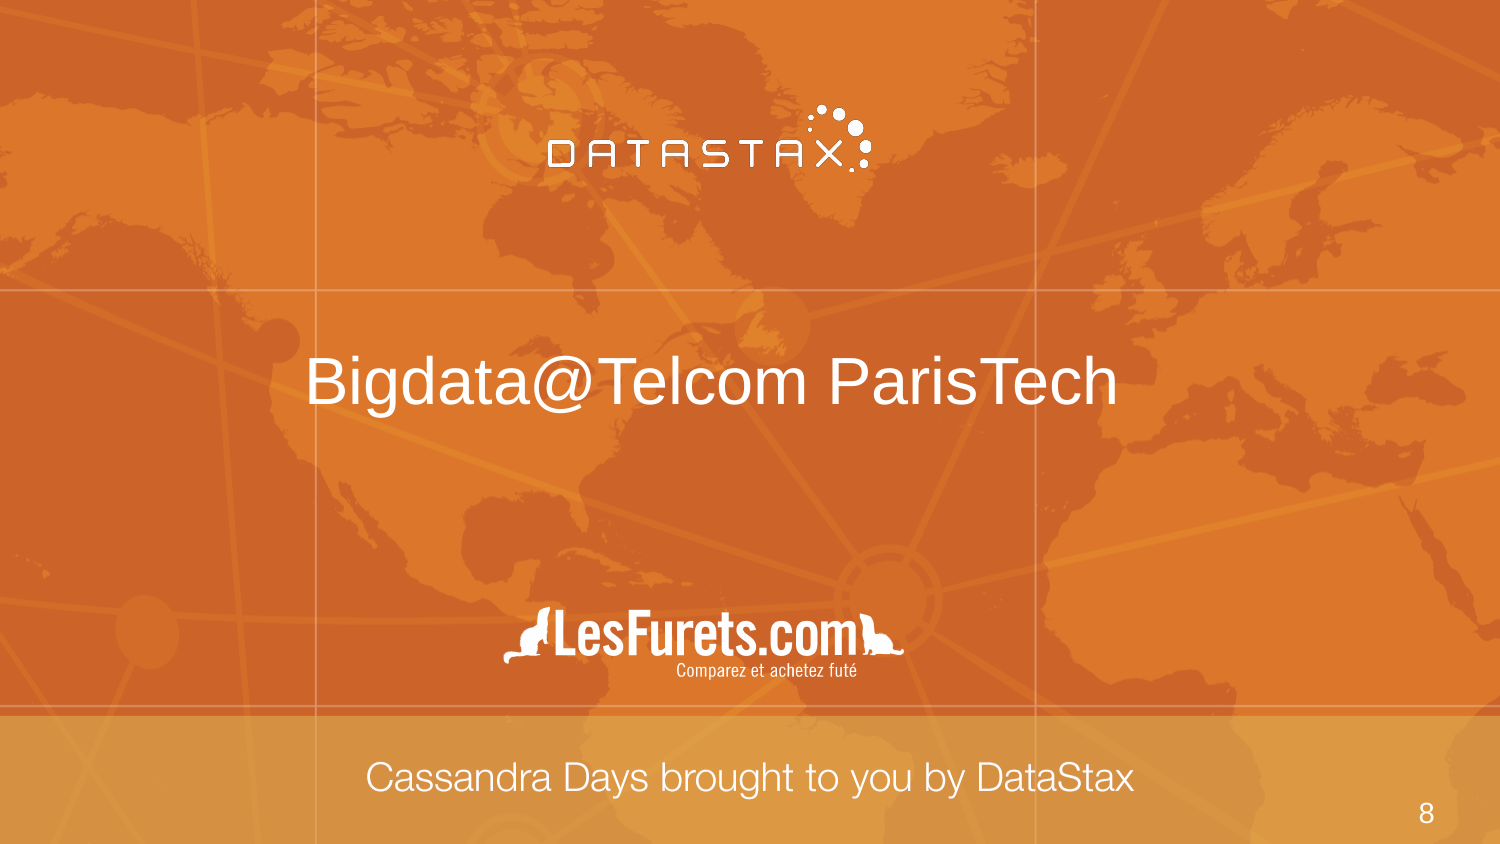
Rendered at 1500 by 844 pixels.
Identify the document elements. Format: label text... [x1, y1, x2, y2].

title Bigdata@Telcom ParisTech [75, 237, 1350, 418]
picture [0, 0, 1500, 844]
slide_number ‹#› [1403, 779, 1494, 844]
